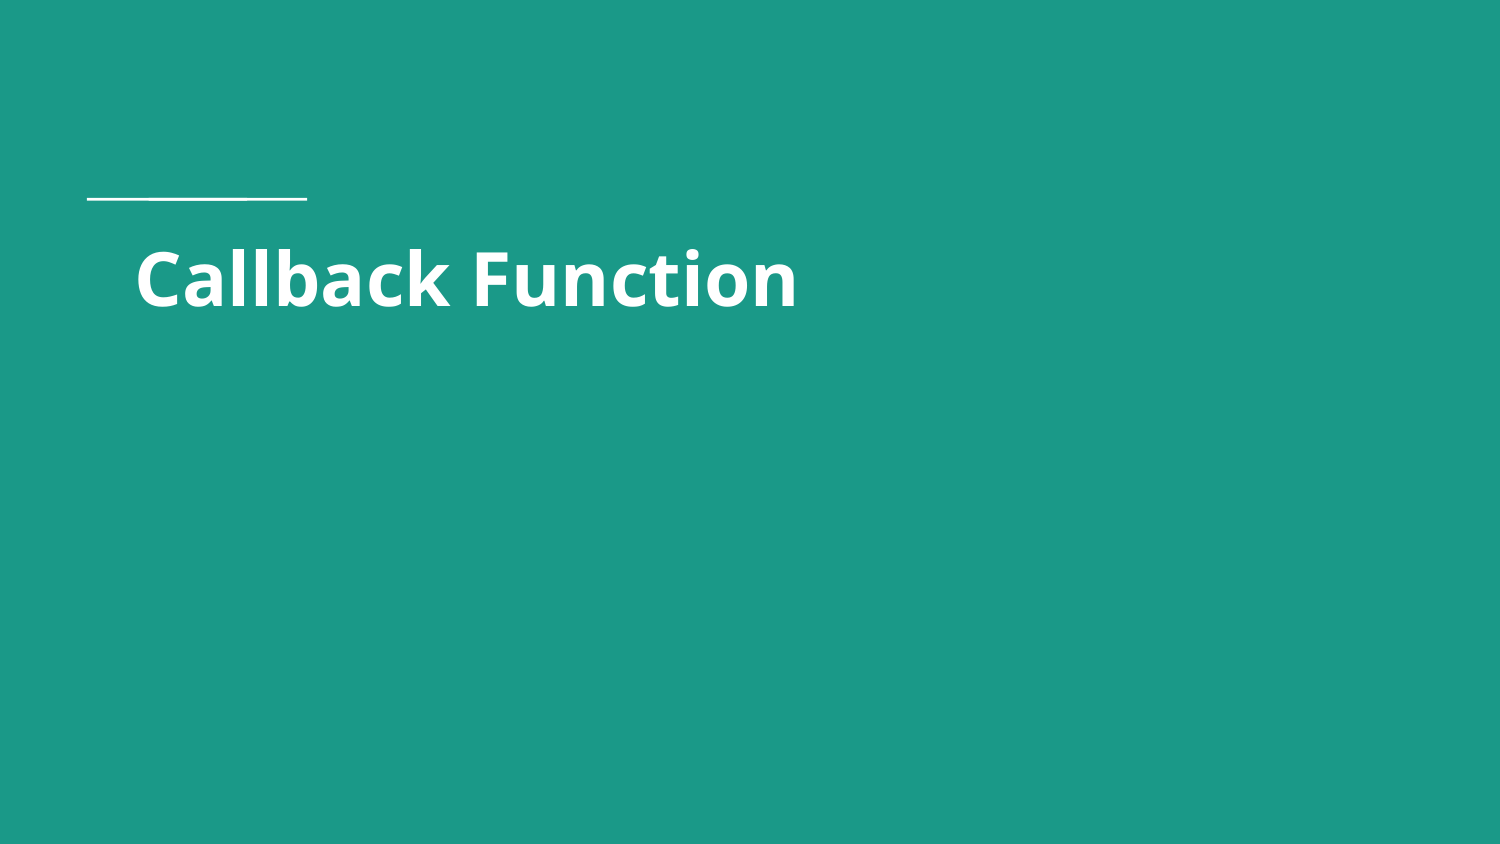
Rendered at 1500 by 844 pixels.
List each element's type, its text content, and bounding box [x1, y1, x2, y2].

title Callback Function [119, 216, 1381, 466]
